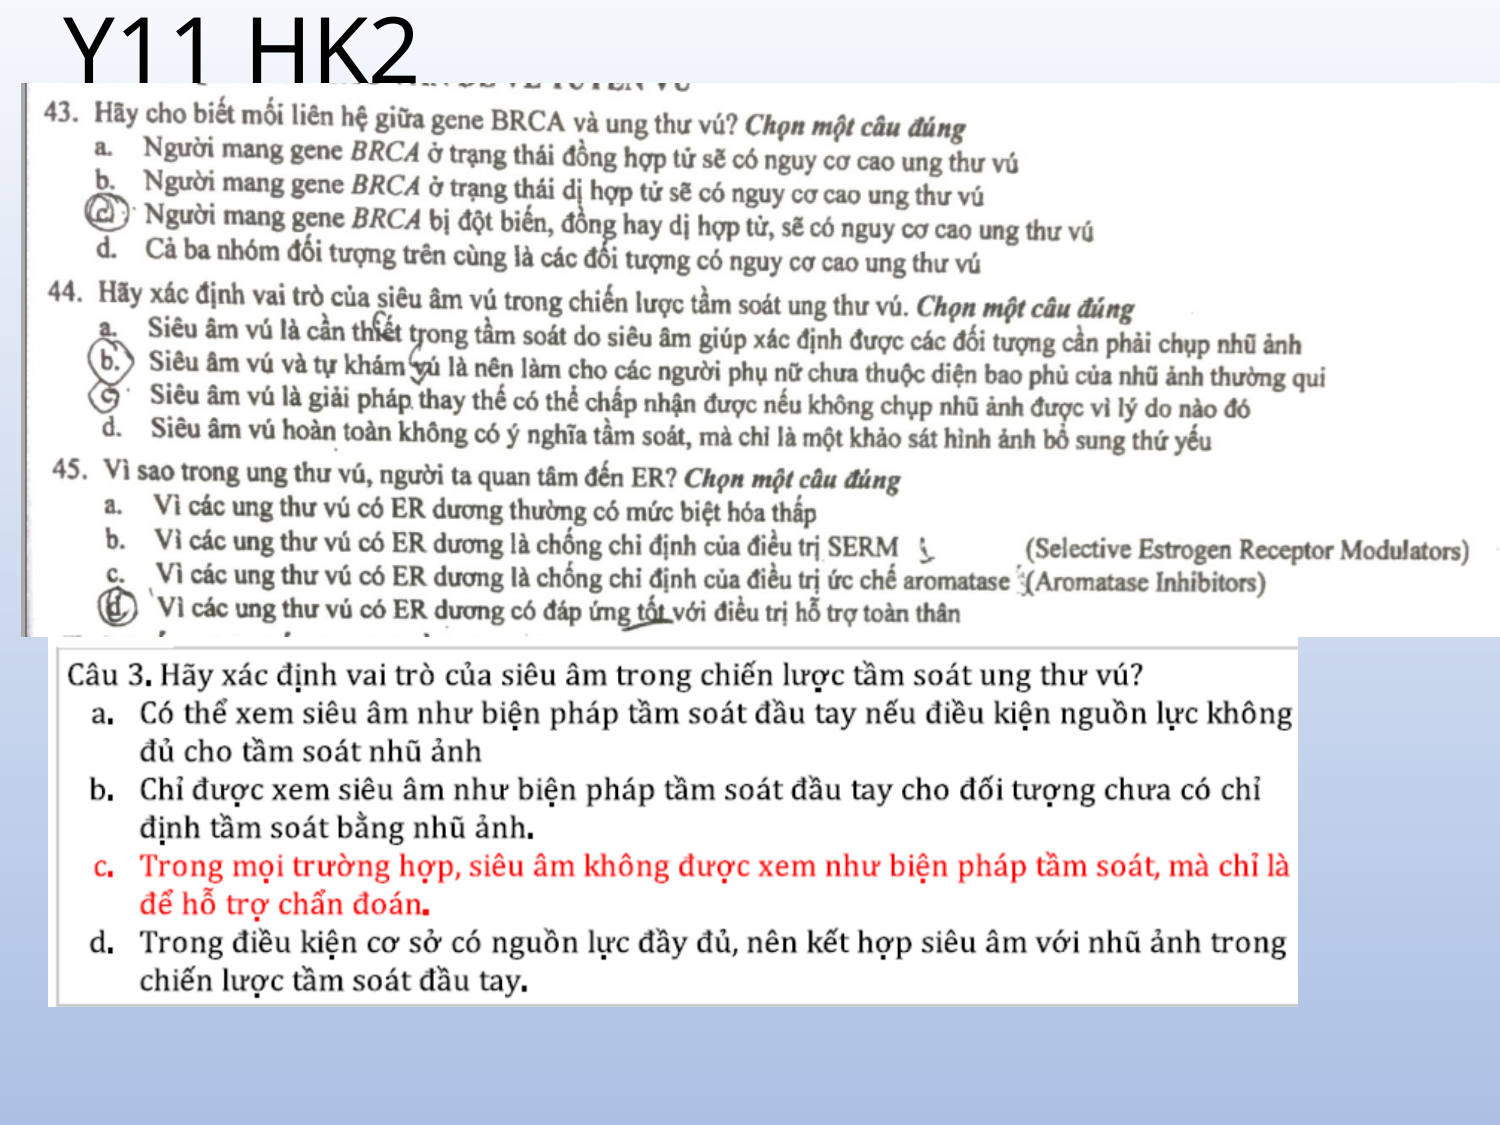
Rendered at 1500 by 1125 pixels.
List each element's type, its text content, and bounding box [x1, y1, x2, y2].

picture [21, 83, 1500, 637]
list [48, 637, 1298, 1007]
title Y11 HK2 [48, 0, 1343, 83]
